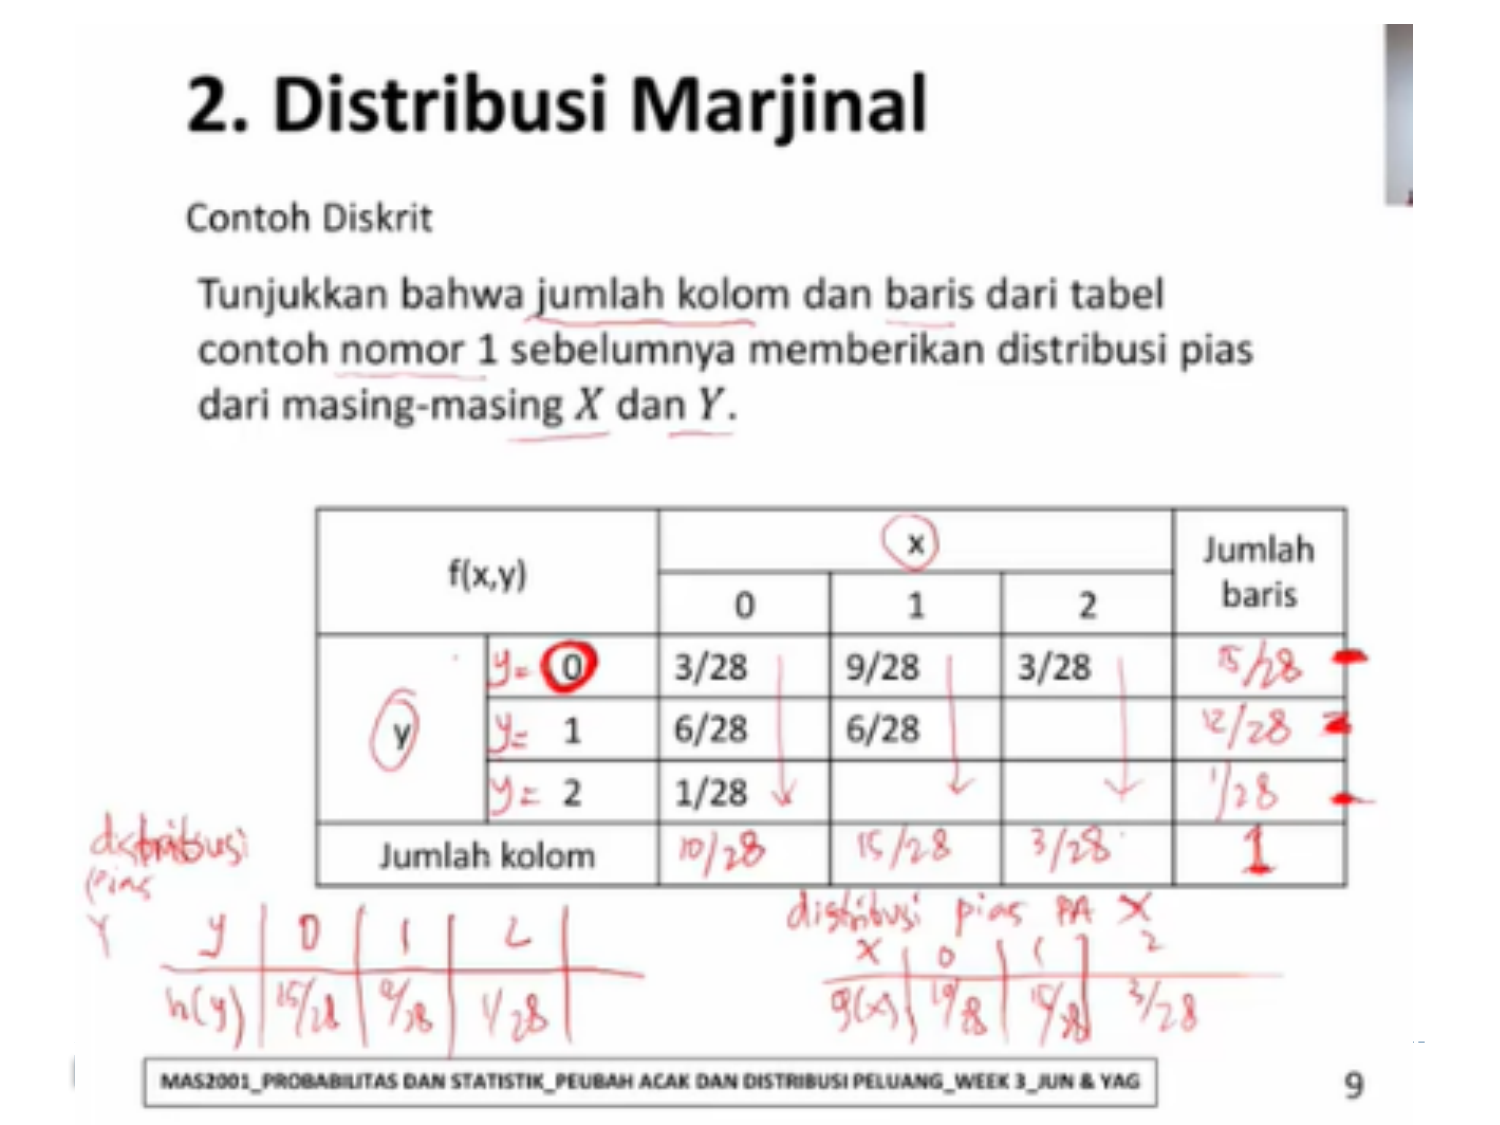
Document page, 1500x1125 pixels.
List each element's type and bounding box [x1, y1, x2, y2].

picture [74, 24, 1413, 1125]
